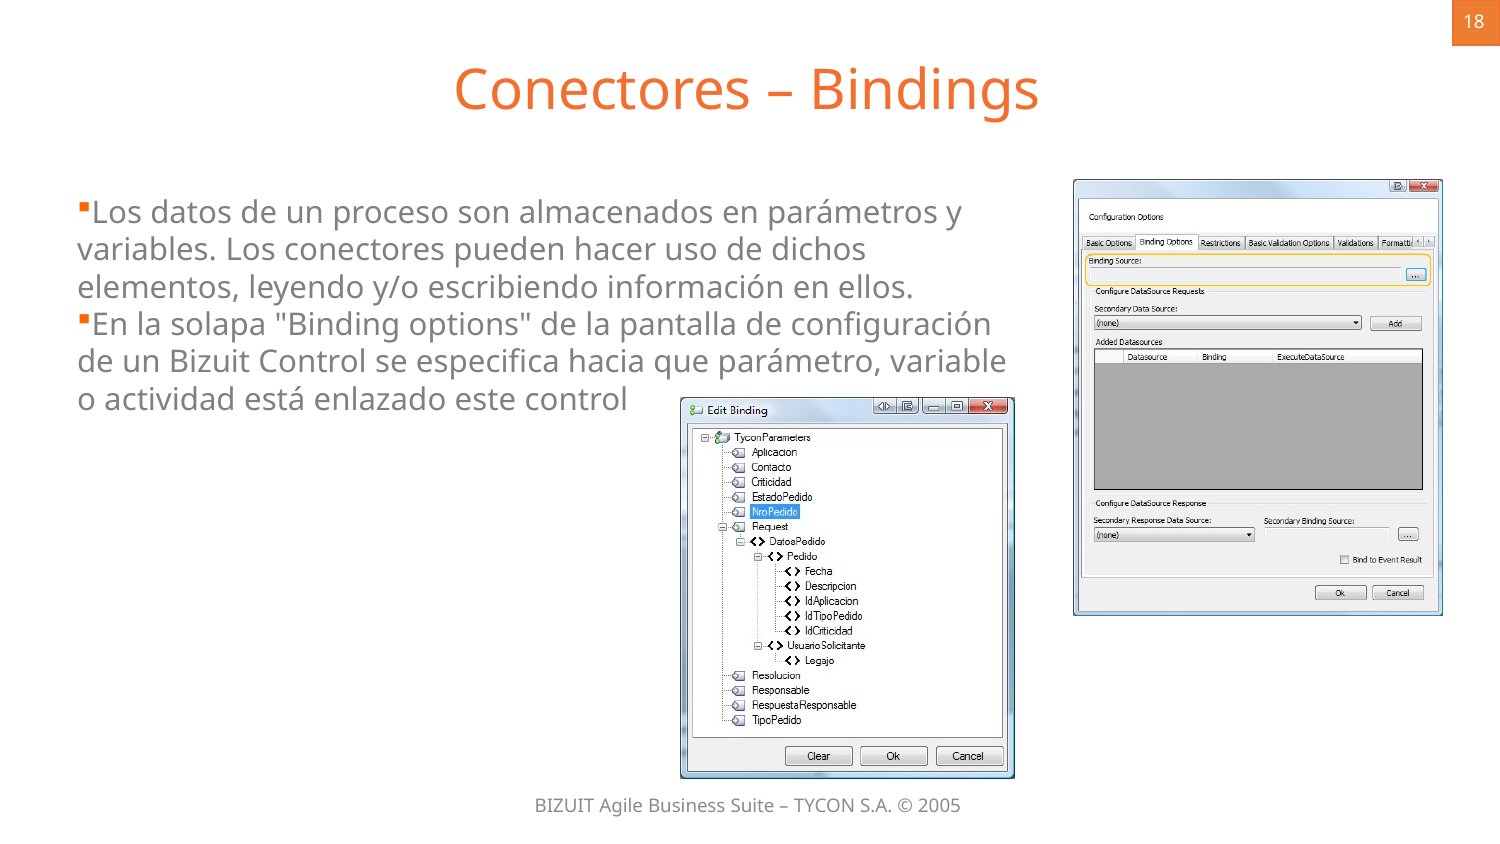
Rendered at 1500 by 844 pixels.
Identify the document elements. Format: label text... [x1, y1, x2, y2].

slide_number 18 [1448, 0, 1496, 45]
picture [1073, 179, 1443, 616]
picture [680, 397, 1017, 780]
list Conectores – Bindings [19, 34, 1475, 110]
footer BIZUIT Agile Business Suite – TYCON S.A. © 2005 [496, 782, 1004, 827]
text_box Los datos de un proceso son almacenados en parámetros y variables. Los conectores pueden hacer uso de dichos elementos, leyendo y/o escribiendo información en ellos. En la solapa "Binding options" de la pantalla de configuración de un Bizuit Control se especifica hacia que parámetro, variable o actividad está enlazado este control [62, 184, 1050, 424]
